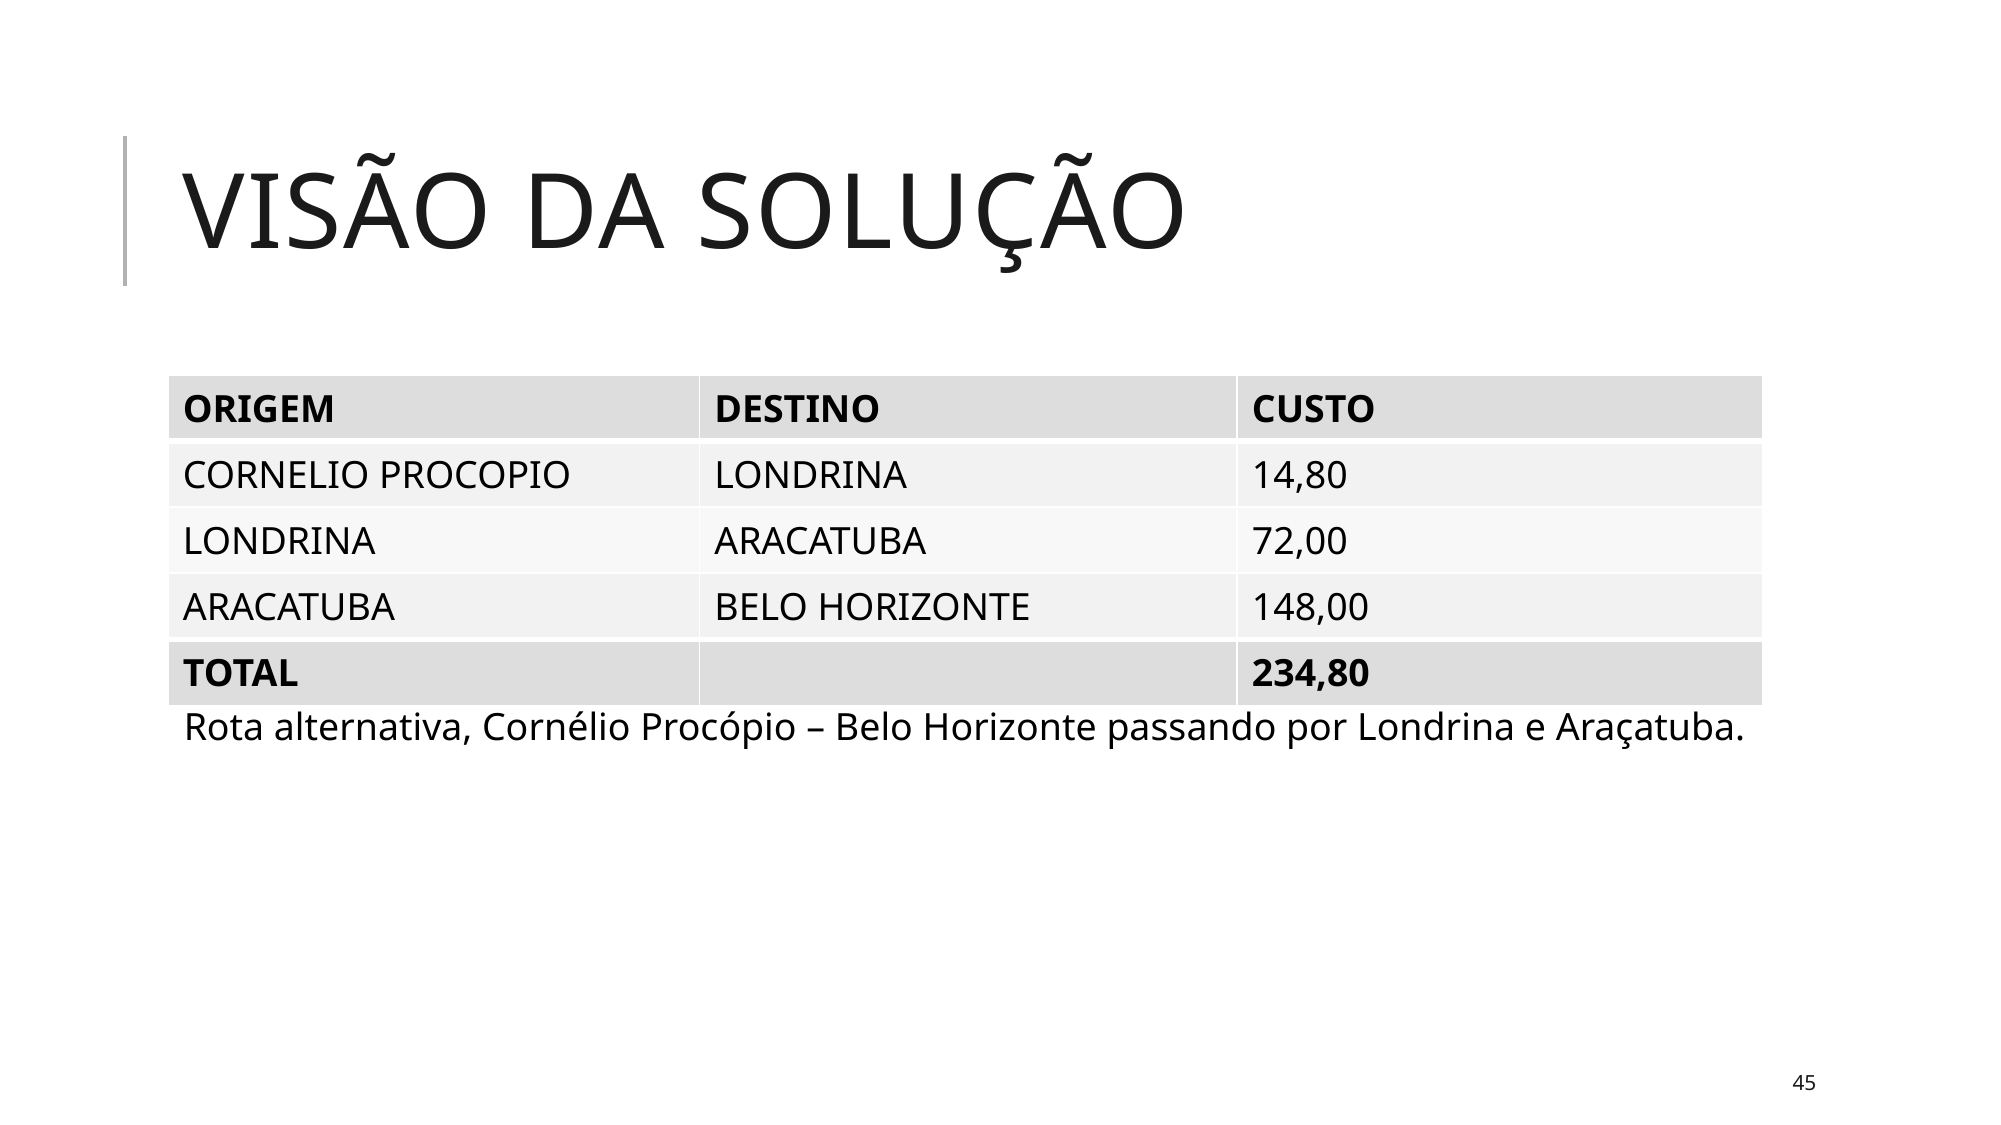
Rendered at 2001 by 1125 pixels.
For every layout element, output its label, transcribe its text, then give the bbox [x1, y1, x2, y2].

table_cell LONDRINA [169, 508, 699, 572]
table_cell CORNELIO PROCOPIO [169, 444, 699, 506]
table_cell [700, 642, 1236, 695]
table_header CUSTO [1238, 376, 1762, 438]
table_cell 234,80 [1238, 642, 1762, 695]
title VISÃO DA SOLUÇÃO [168, 96, 1763, 342]
table_cell 148,00 [1238, 574, 1762, 637]
table_cell ARACATUBA [700, 508, 1236, 572]
table_cell ARACATUBA [169, 574, 699, 637]
table_cell LONDRINA [700, 444, 1236, 506]
table_cell 14,80 [1238, 444, 1762, 506]
table_header ORIGEM [169, 376, 699, 438]
table_cell 72,00 [1238, 508, 1762, 572]
table_cell TOTAL [169, 642, 699, 695]
text_box Rota alternativa, Cornélio Procópio – Belo Horizonte passando por Londrina e Araçatuba. [167, 695, 1763, 756]
table_header DESTINO [700, 376, 1236, 438]
slide_number 45 [1777, 1061, 1938, 1107]
table_cell BELO HORIZONTE [700, 574, 1236, 637]
